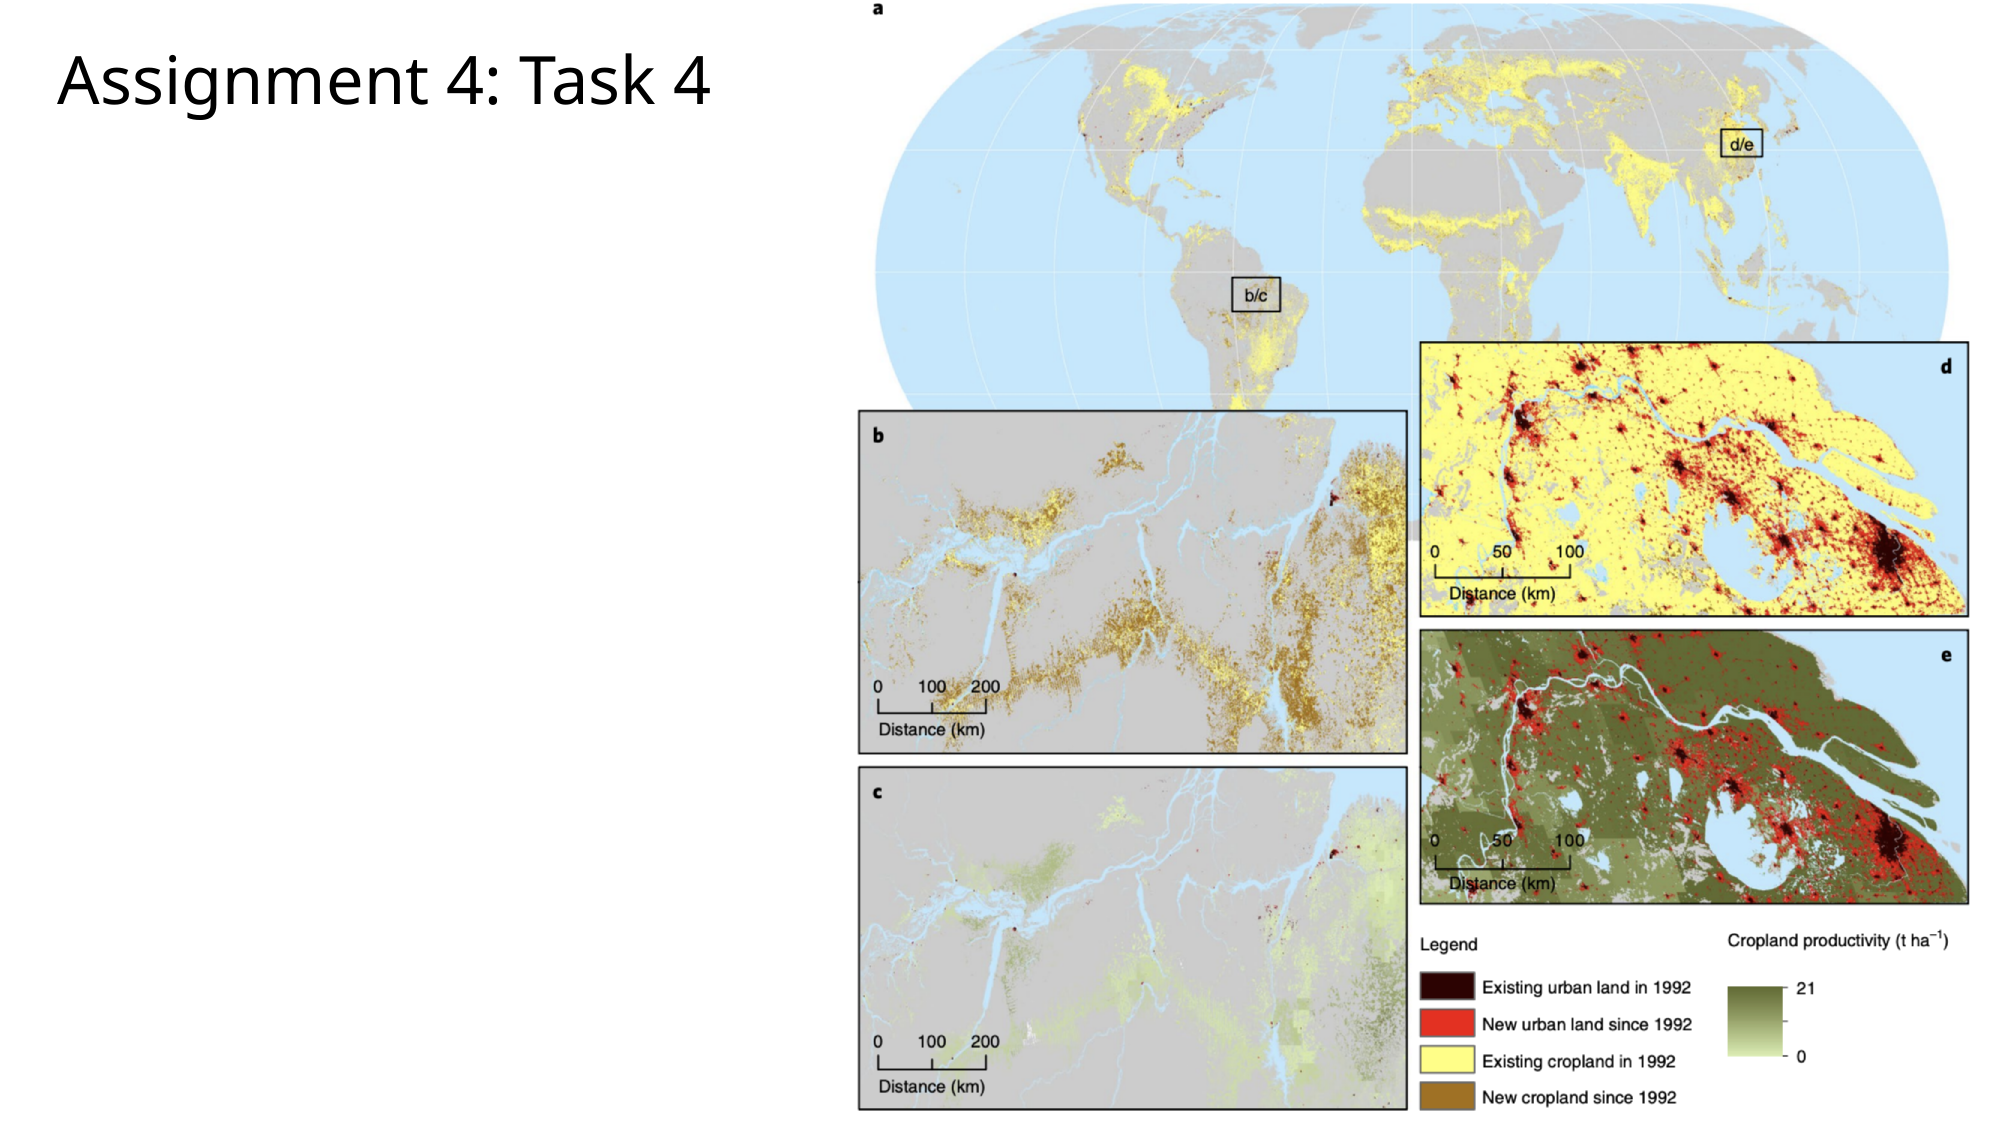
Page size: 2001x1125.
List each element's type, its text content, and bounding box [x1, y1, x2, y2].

text_box Assignment 4: Task 4 [43, 31, 830, 126]
picture [830, 0, 1977, 1125]
